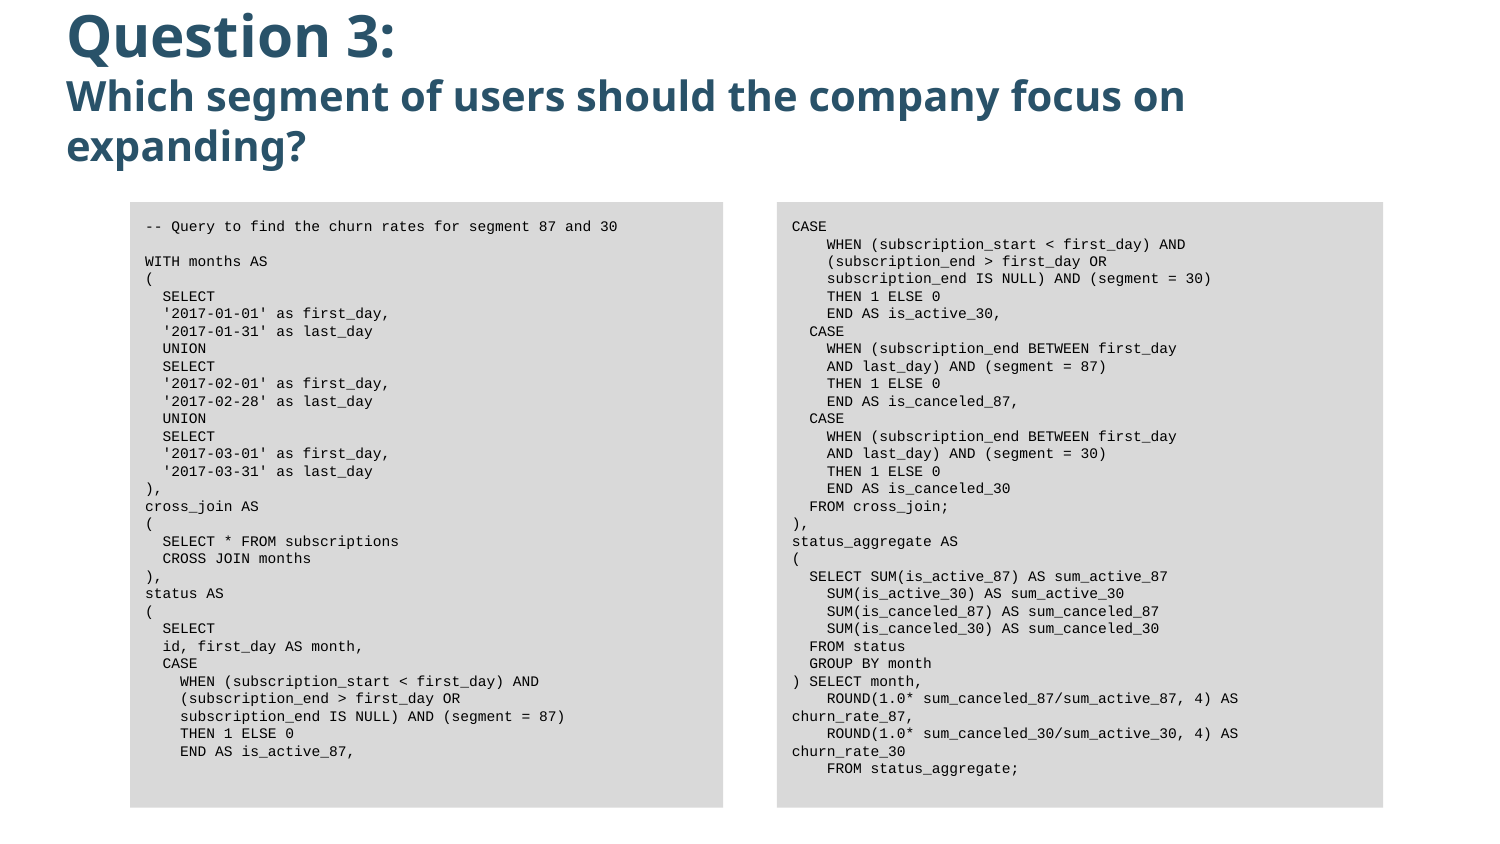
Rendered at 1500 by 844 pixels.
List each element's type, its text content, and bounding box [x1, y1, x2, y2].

text_box -- Query to find the churn rates for segment 87 and 30 WITH months AS ( SELECT '2017-01-01' as first_day, '2017-01-31' as last_day UNION SELECT '2017-02-01' as first_day, '2017-02-28' as last_day UNION SELECT '2017-03-01' as first_day, '2017-03-31' as last_day ), cross_join AS ( SELECT * FROM subscriptions CROSS JOIN months ), status AS ( SELECT id, first_day AS month, CASE WHEN (subscription_start < first_day) AND (subscription_end > first_day OR subscription_end IS NULL) AND (segment = 87) THEN 1 ELSE 0 END AS is_active_87, [130, 202, 724, 808]
text_box [51, 48, 1449, 53]
text_box Question 3: Which segment of users should the company focus on expanding? [51, 53, 1449, 185]
text_box CASE WHEN (subscription_start < first_day) AND (subscription_end > first_day OR subscription_end IS NULL) AND (segment = 30) THEN 1 ELSE 0 END AS is_active_30, CASE WHEN (subscription_end BETWEEN first_day AND last_day) AND (segment = 87) THEN 1 ELSE 0 END AS is_canceled_87, CASE WHEN (subscription_end BETWEEN first_day AND last_day) AND (segment = 30) THEN 1 ELSE 0 END AS is_canceled_30 FROM cross_join; ), status_aggregate AS ( SELECT SUM(is_active_87) AS sum_active_87 SUM(is_active_30) AS sum_active_30 SUM(is_canceled_87) AS sum_canceled_87 SUM(is_canceled_30) AS sum_canceled_30 FROM status GROUP BY month ) SELECT month, ROUND(1.0* sum_canceled_87/sum_active_87, 4) AS churn_rate_87, ROUND(1.0* sum_canceled_30/sum_active_30, 4) AS churn_rate_30 FROM status_aggregate; [776, 202, 1384, 808]
